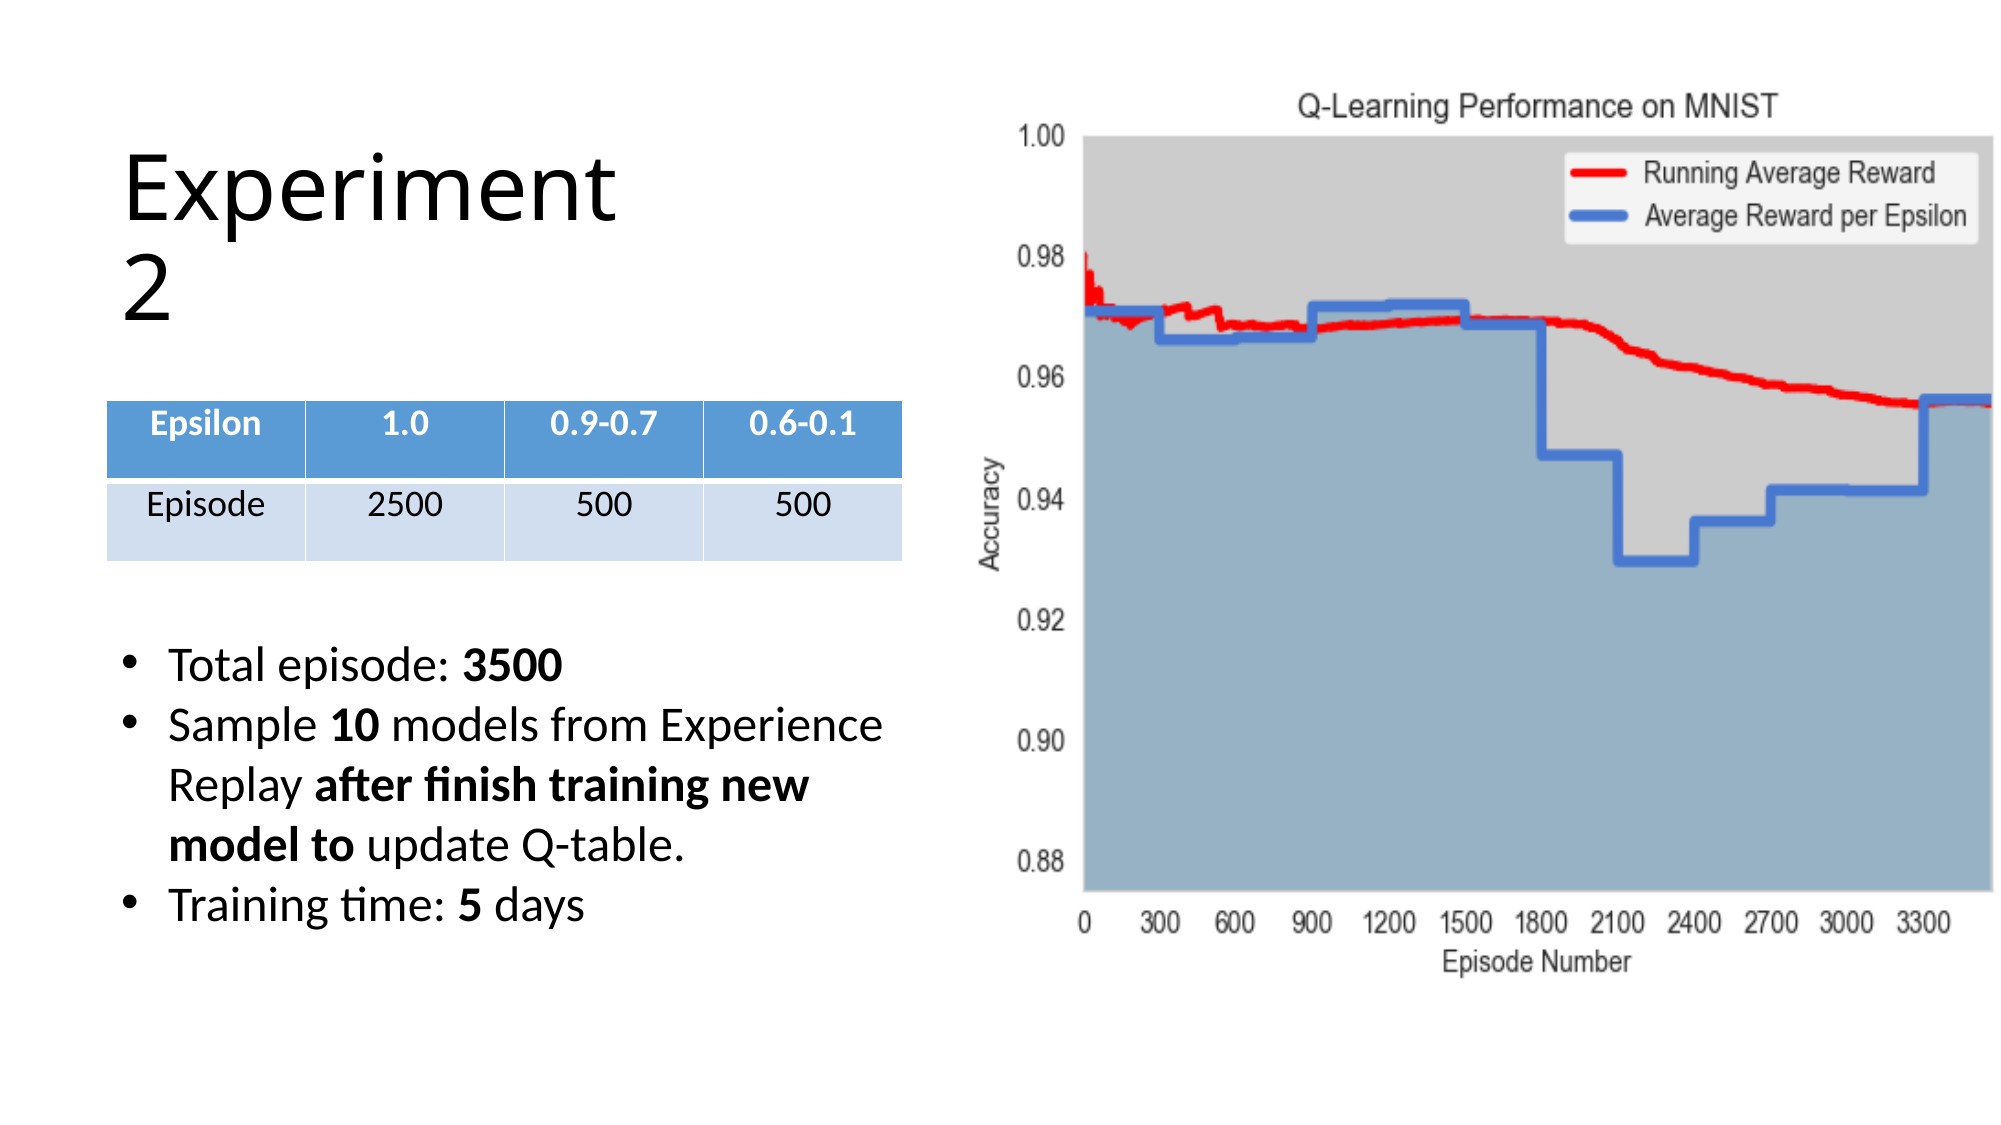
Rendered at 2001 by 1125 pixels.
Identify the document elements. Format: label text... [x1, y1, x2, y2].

title Experiment 2 [106, 103, 706, 379]
table_cell 500 [505, 484, 703, 561]
table_cell Episode [107, 484, 305, 561]
table_header 0.9-0.7 [505, 401, 703, 478]
table_header 0.6-0.1 [704, 401, 902, 478]
picture [937, 18, 2000, 1000]
table_cell 2500 [306, 484, 504, 561]
table_cell 500 [704, 484, 902, 561]
table_header Epsilon [107, 401, 305, 478]
table_header 1.0 [306, 401, 504, 478]
text_box Total episode: 3500 Sample 10 models from Experience Replay after finish training new model to update Q-table. Training time: 5 days [106, 624, 903, 939]
